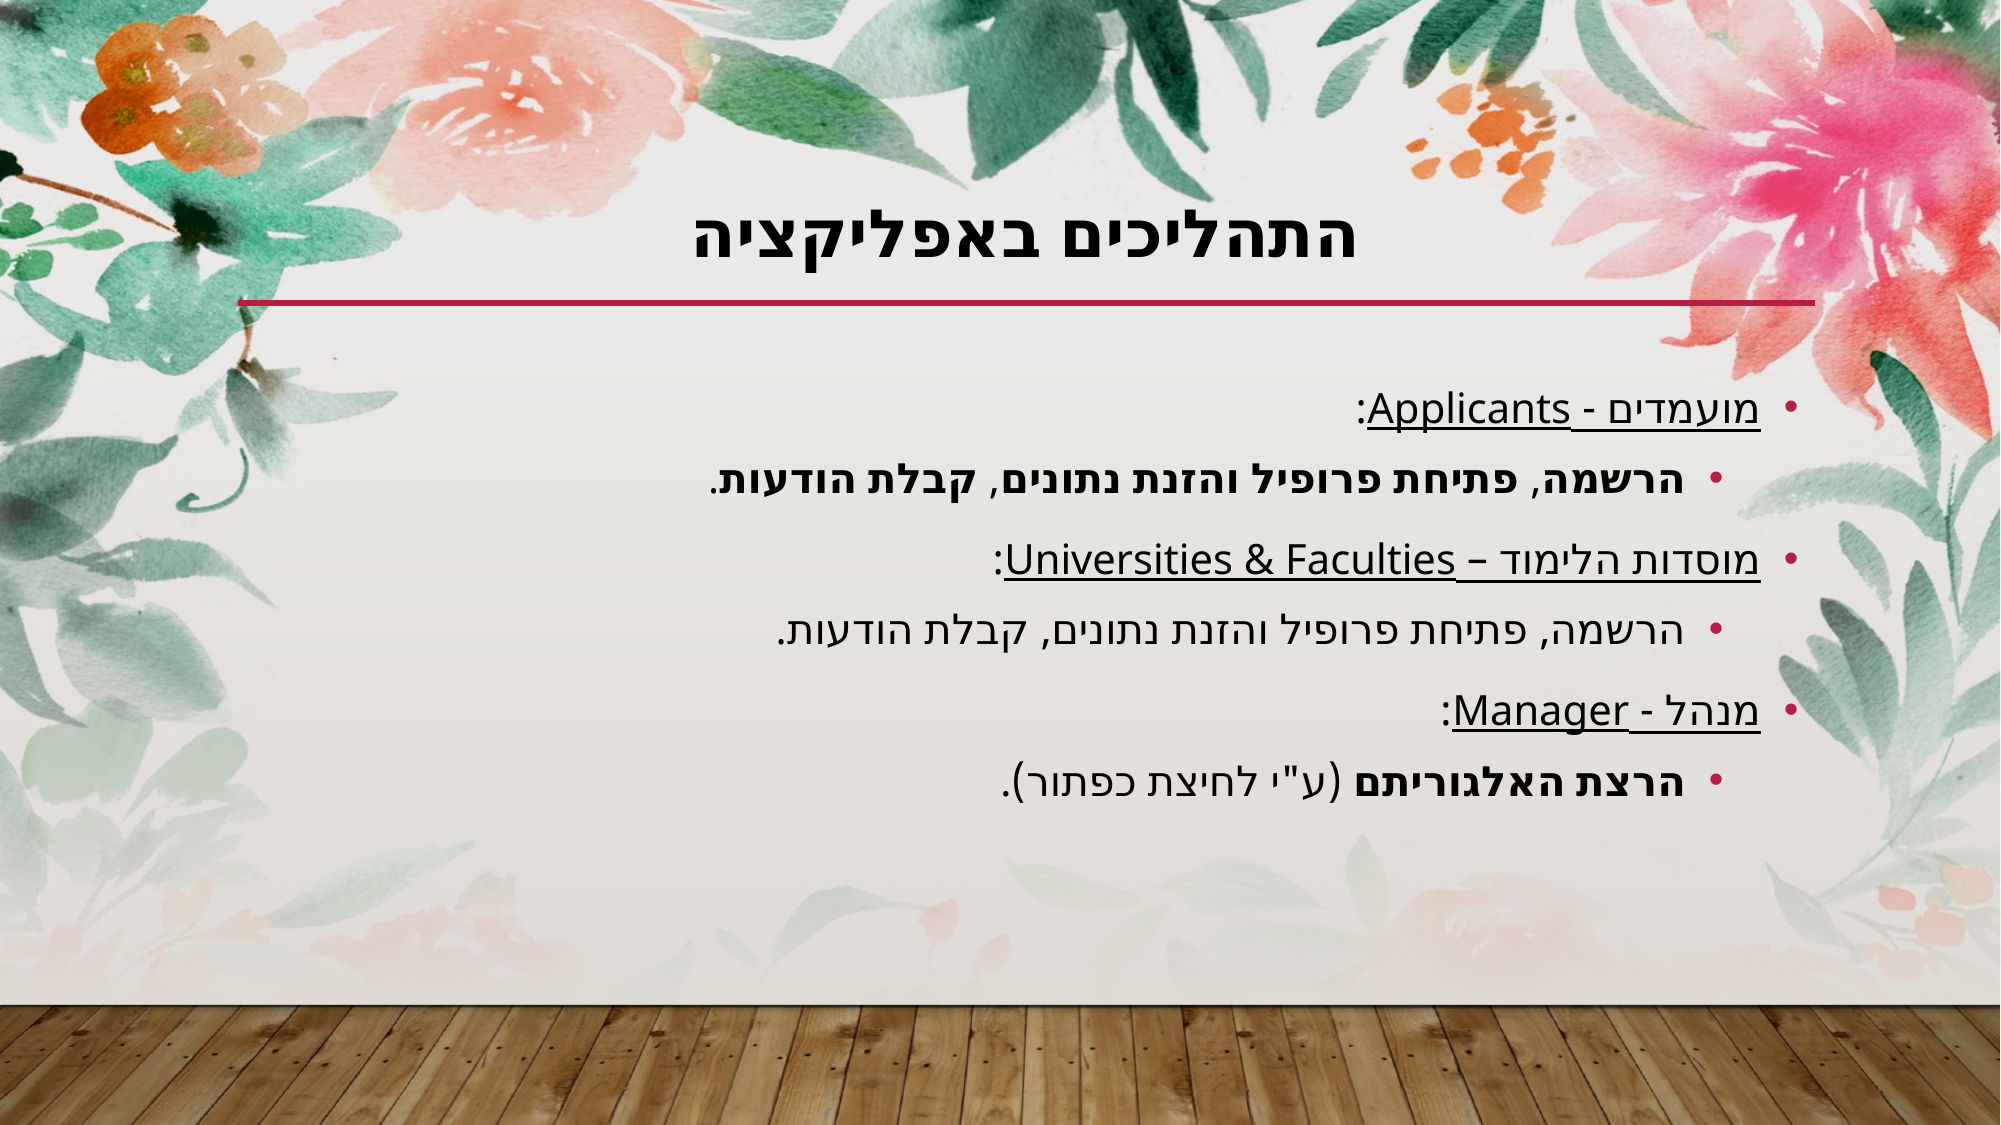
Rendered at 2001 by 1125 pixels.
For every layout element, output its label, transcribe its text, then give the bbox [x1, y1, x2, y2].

title התהליכים באפליקציה [238, 191, 1814, 364]
picture [0, 0, 2001, 396]
list מועמדים - Applicants: הרשמה, פתיחת פרופיל והזנת נתונים, קבלת הודעות. מוסדות הלימוד – Universities & Faculties: הרשמה, פתיחת פרופיל והזנת נתונים, קבלת הודעות. מנהל - Manager: הרצת האלגוריתם (ע"י לחיצת כפתור). [238, 364, 1814, 1008]
picture [0, 1005, 2001, 1125]
